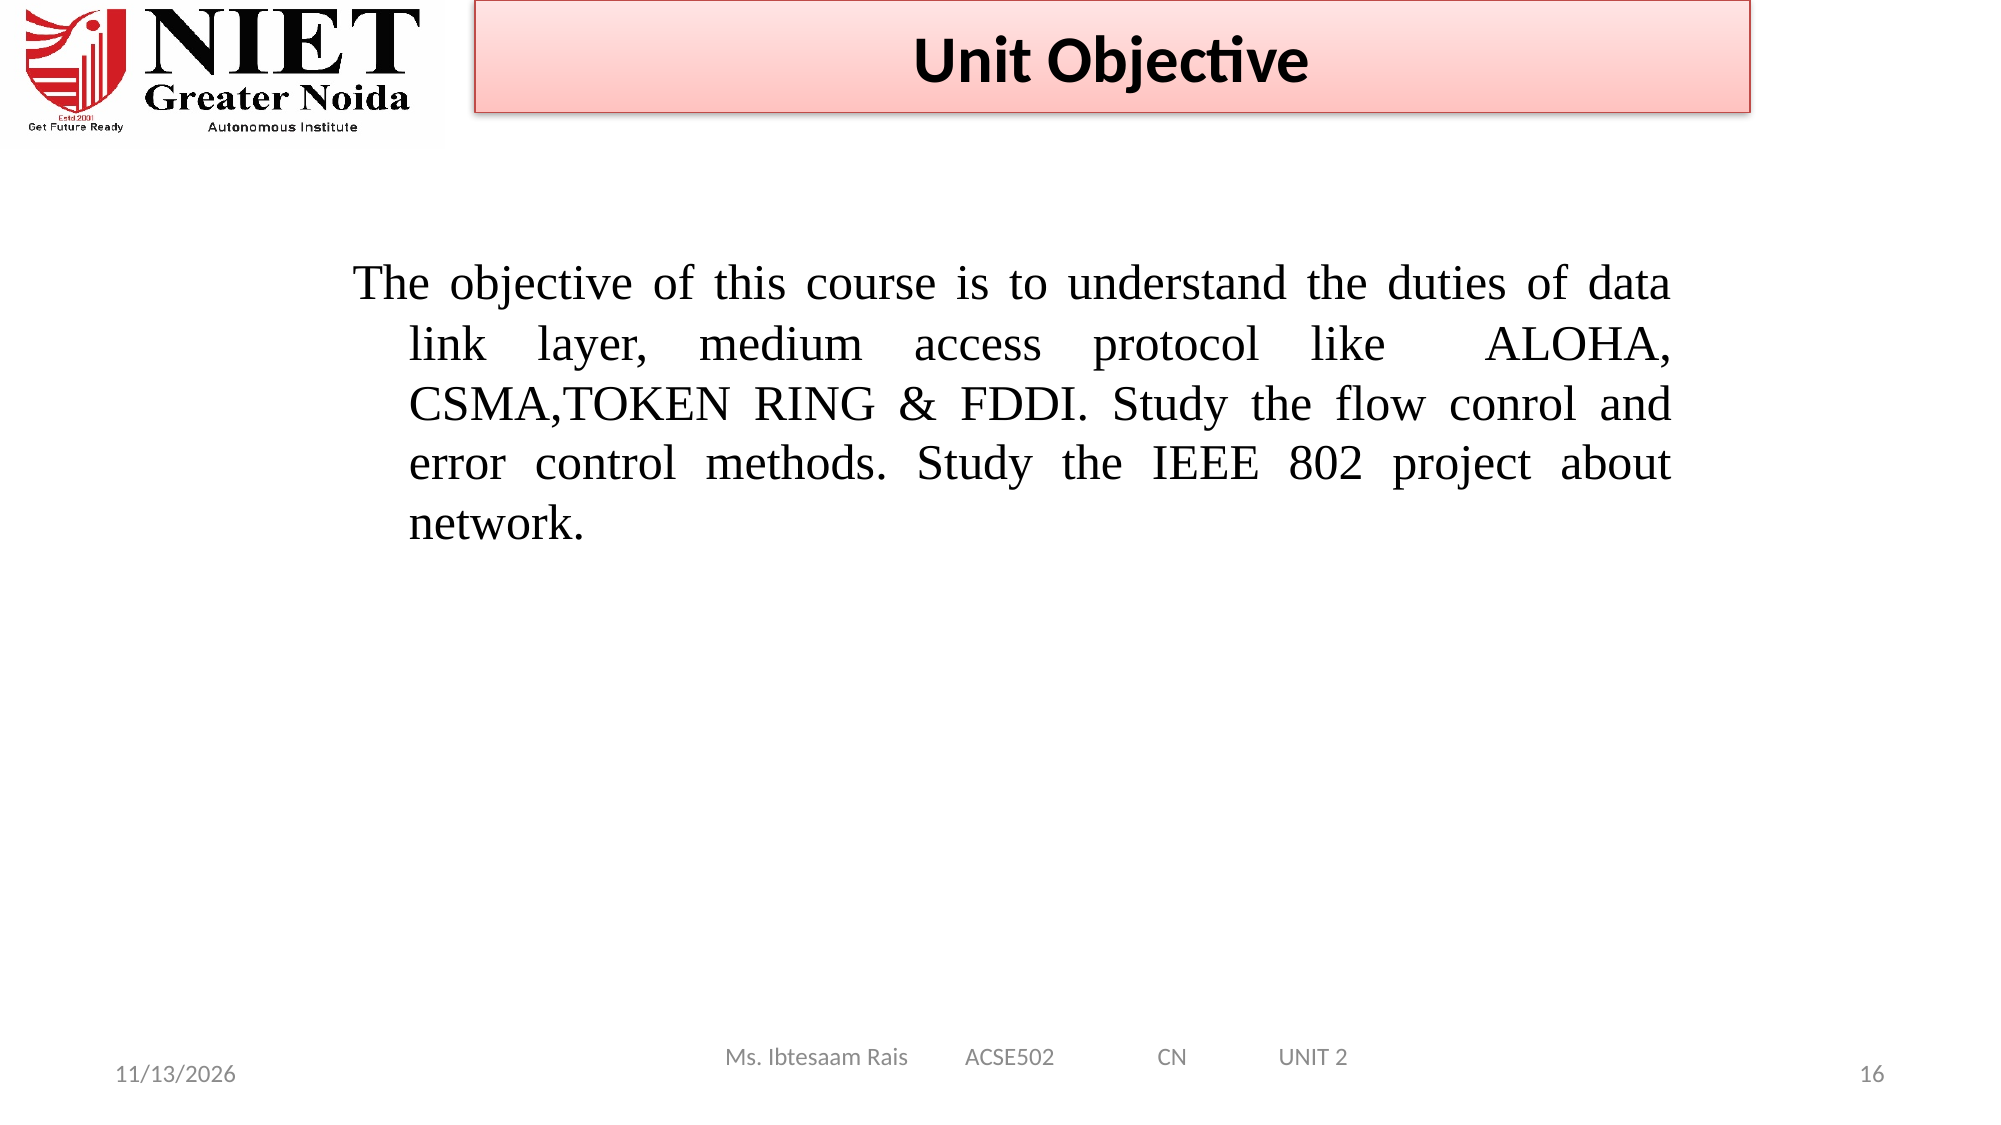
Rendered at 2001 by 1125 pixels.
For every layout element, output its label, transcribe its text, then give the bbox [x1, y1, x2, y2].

slide_number 16 [1433, 1042, 1900, 1103]
picture [0, 0, 445, 149]
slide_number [99, 1042, 567, 1103]
list The objective of this course is to understand the duties of data link layer, medium access protocol like ALOHA, CSMA,TOKEN RING & FDDI. Study the flow conrol and error control methods. Study the IEEE 802 project about network. [337, 187, 1688, 930]
text_box Unit Objective [474, 0, 1751, 113]
footer Ms. Ibtesaam Rais ACSE502 CN UNIT 2 [624, 1025, 1450, 1085]
